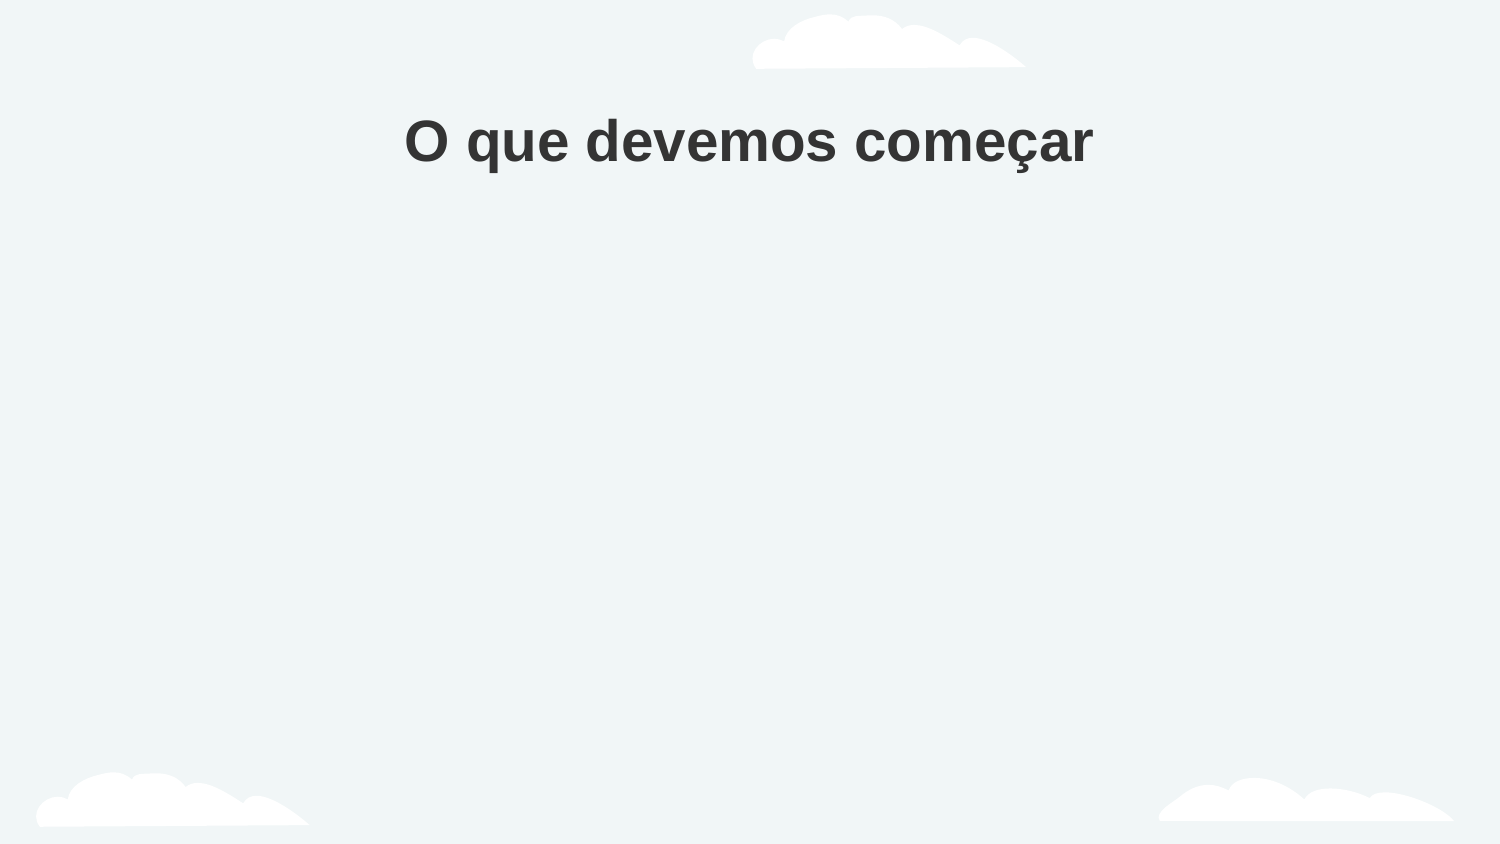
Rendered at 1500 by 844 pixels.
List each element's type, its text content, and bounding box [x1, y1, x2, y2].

title O que devemos começar [118, 88, 1382, 183]
